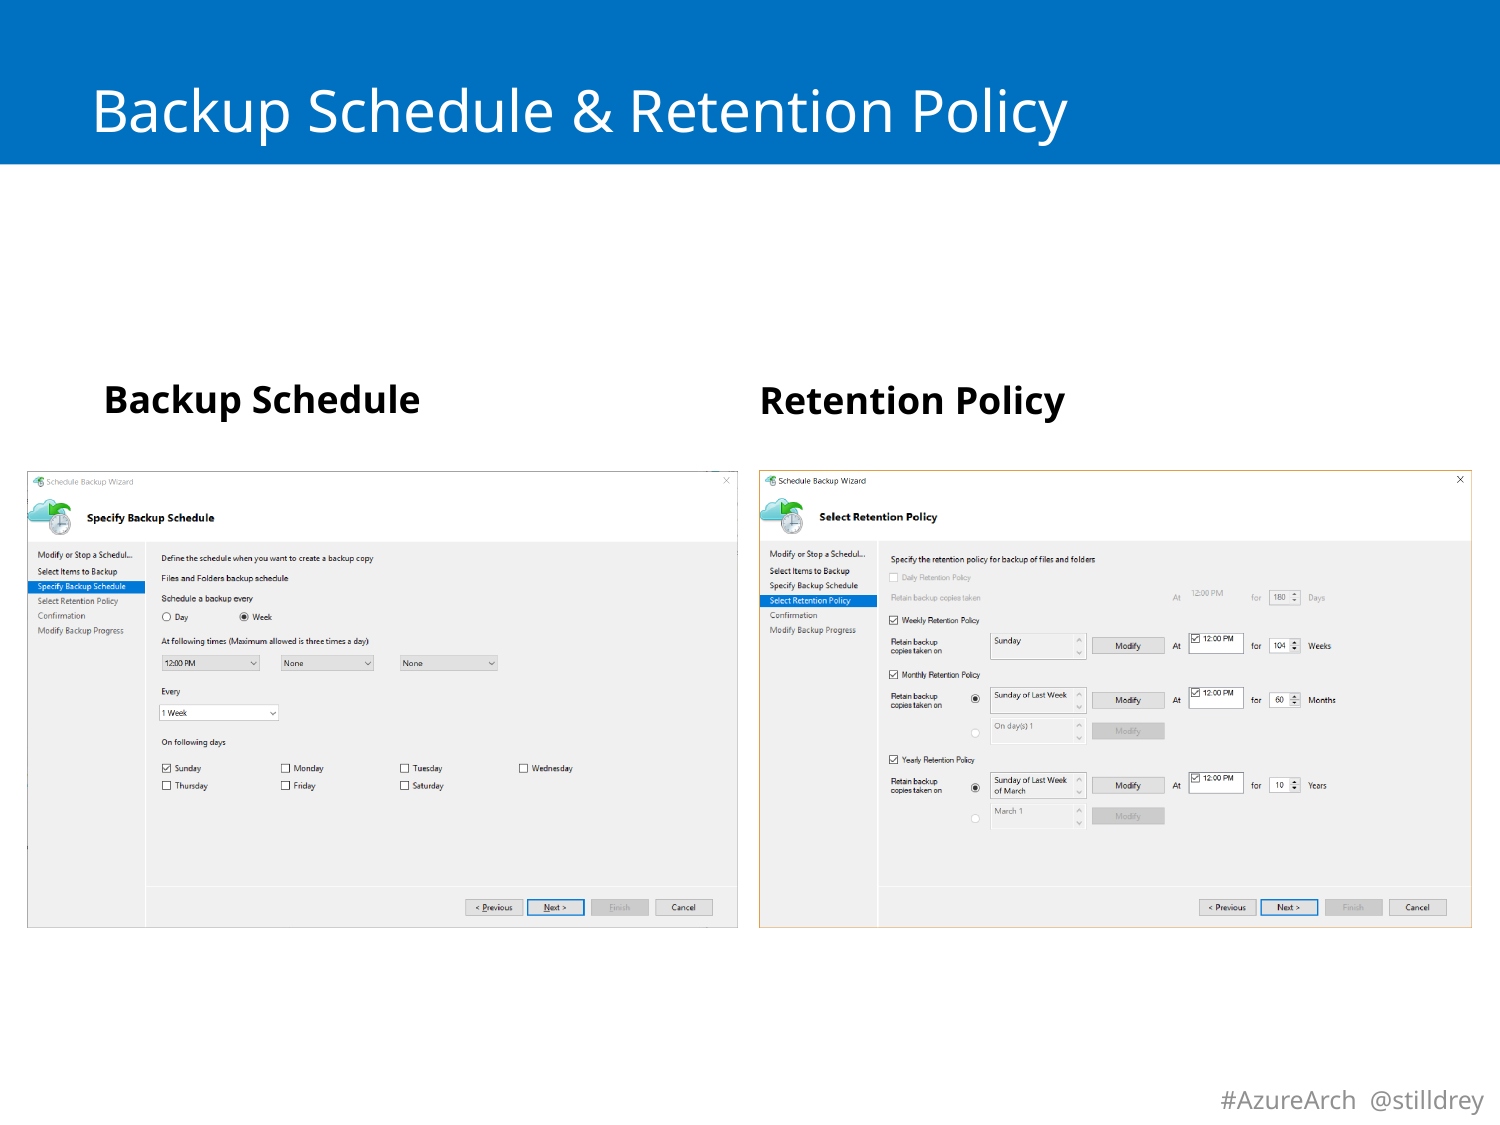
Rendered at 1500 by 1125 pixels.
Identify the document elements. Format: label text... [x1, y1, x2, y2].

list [759, 470, 1472, 929]
title Backup Schedule & Retention Policy [90, 5, 1385, 224]
list Backup Schedule [103, 357, 739, 422]
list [26, 471, 739, 929]
list Retention Policy [759, 357, 1398, 423]
